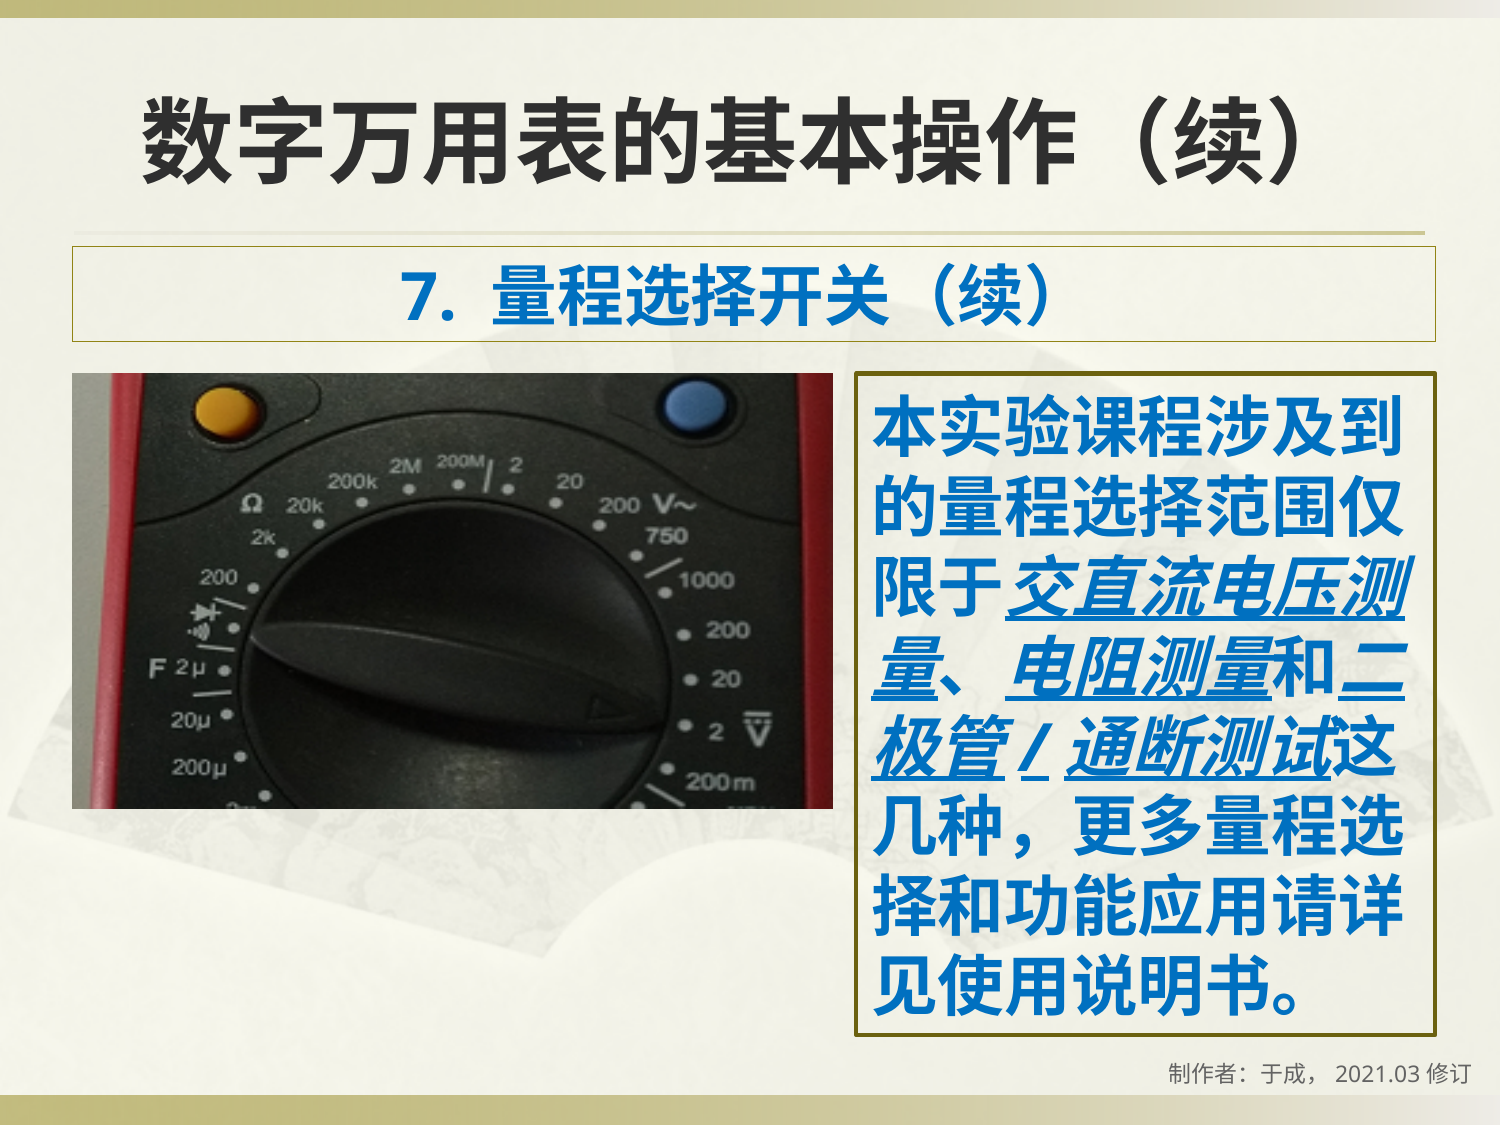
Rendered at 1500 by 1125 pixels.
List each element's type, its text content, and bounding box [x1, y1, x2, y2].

footer 制作者：于成，2021.03修订 [874, 1050, 1487, 1097]
title 数字万用表的基本操作（续） [0, 45, 1500, 233]
text_box 本实验课程涉及到的量程选择范围仅限于交直流电压测量、电阻测量和二极管/通断测试这几种，更多量程选择和功能应用请详见使用说明书。 [854, 371, 1437, 1037]
text_box 7. 量程选择开关（续） [72, 246, 1436, 342]
picture [71, 372, 834, 810]
